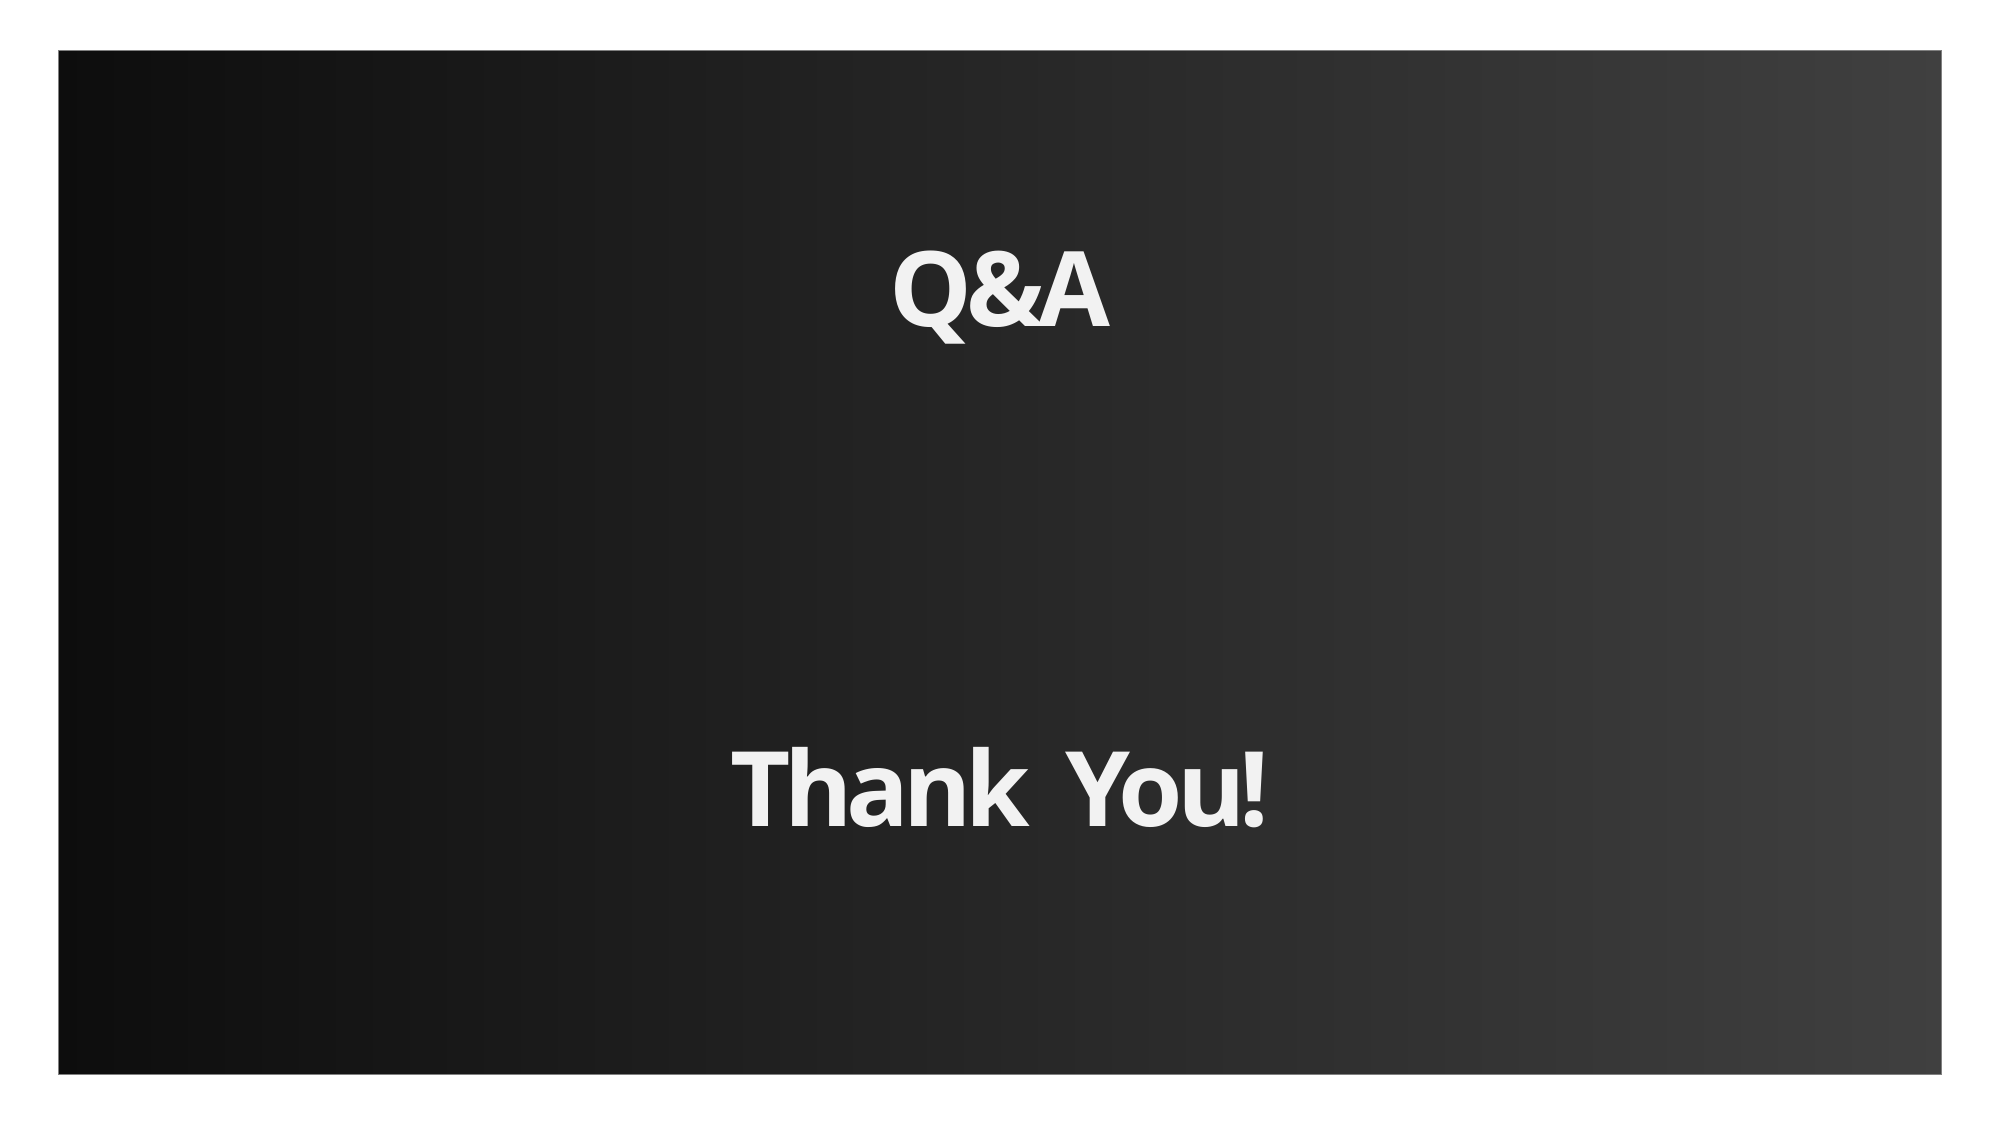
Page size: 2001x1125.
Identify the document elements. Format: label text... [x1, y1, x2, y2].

title Q&A Thank You! [58, 50, 1942, 1075]
